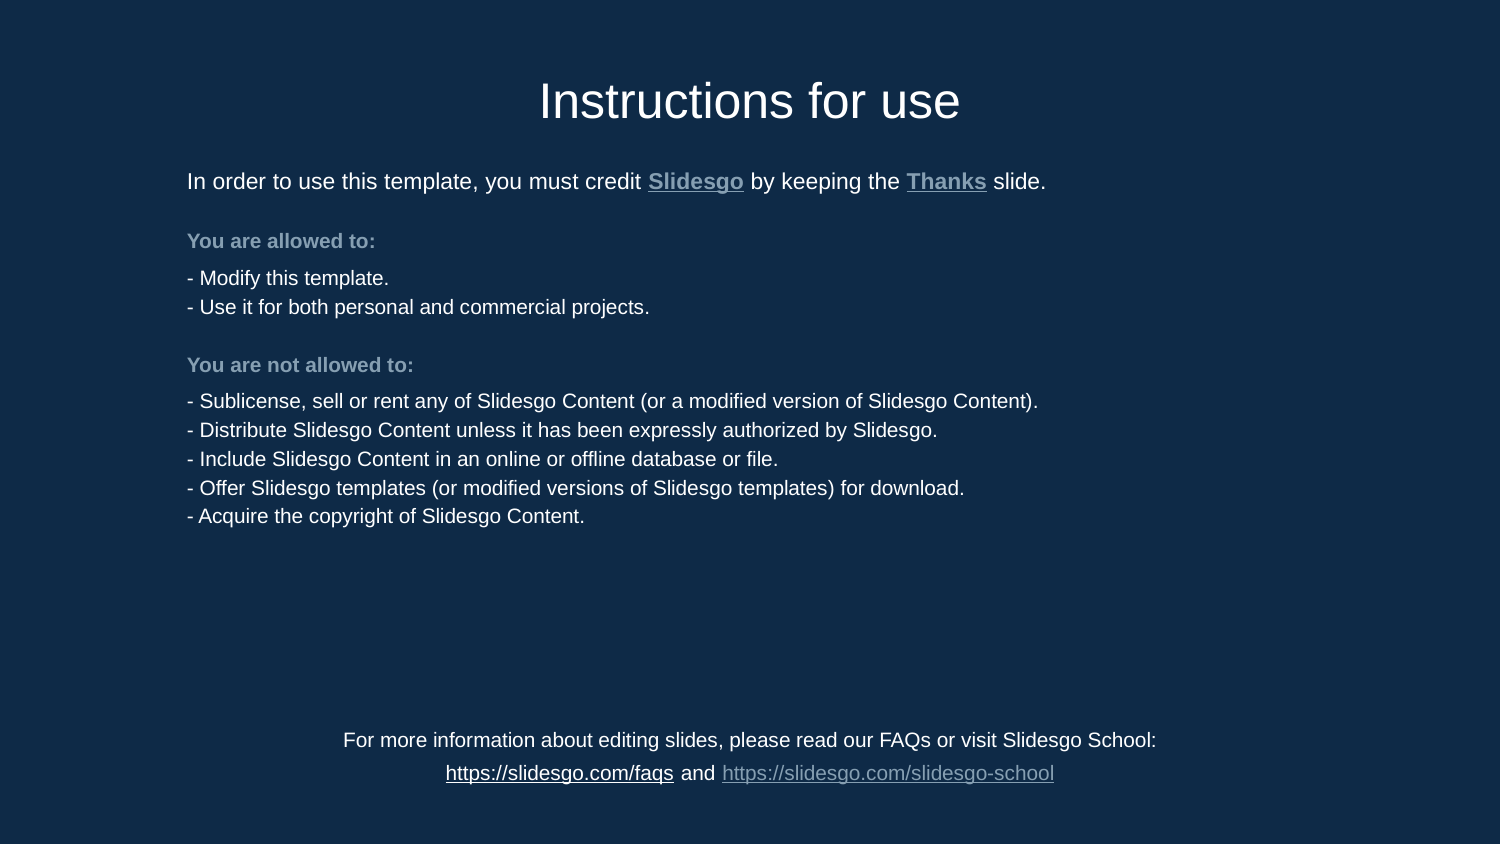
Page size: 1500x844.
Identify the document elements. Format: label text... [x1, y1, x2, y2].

text_box In order to use this template, you must credit Slidesgo by keeping the Thanks slide. You are allowed to: - Modify this template. - Use it for both personal and commercial projects. You are not allowed to: - Sublicense, sell or rent any of Slidesgo Content (or a modified version of Slidesgo Content). - Distribute Slidesgo Content unless it has been expressly authorized by Slidesgo. - Include Slidesgo Content in an online or offline database or file. - Offer Slidesgo templates (or modified versions of Slidesgo templates) for download. - Acquire the copyright of Slidesgo Content. [171, 148, 1328, 589]
text_box Instructions for use [171, 53, 1328, 133]
text_box For more information about editing slides, please read our FAQs or visit Slidesgo School: https://slidesgo.com/faqs and https://slidesgo.com/slidesgo-school [171, 707, 1328, 780]
